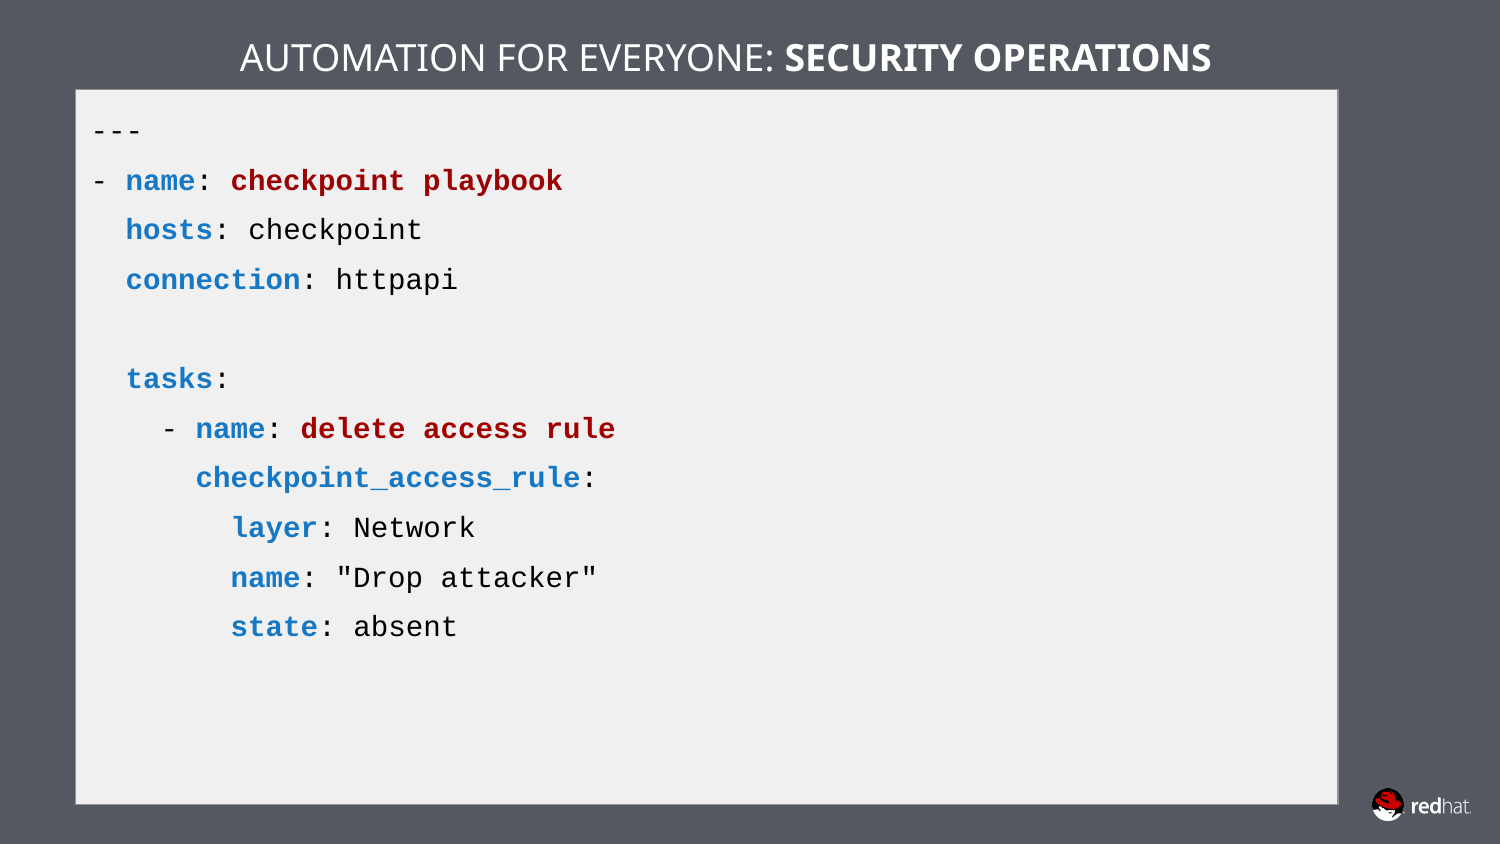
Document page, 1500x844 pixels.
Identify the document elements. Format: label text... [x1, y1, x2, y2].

picture [1372, 788, 1471, 821]
text_box AUTOMATION FOR EVERYONE: SECURITY OPERATIONS [57, 19, 1395, 90]
text_box --- - name: checkpoint playbook hosts: checkpoint connection: httpapi tasks: - name: delete access rule checkpoint_access_rule: layer: Network name: "Drop attacker" state: absent [75, 90, 1338, 805]
